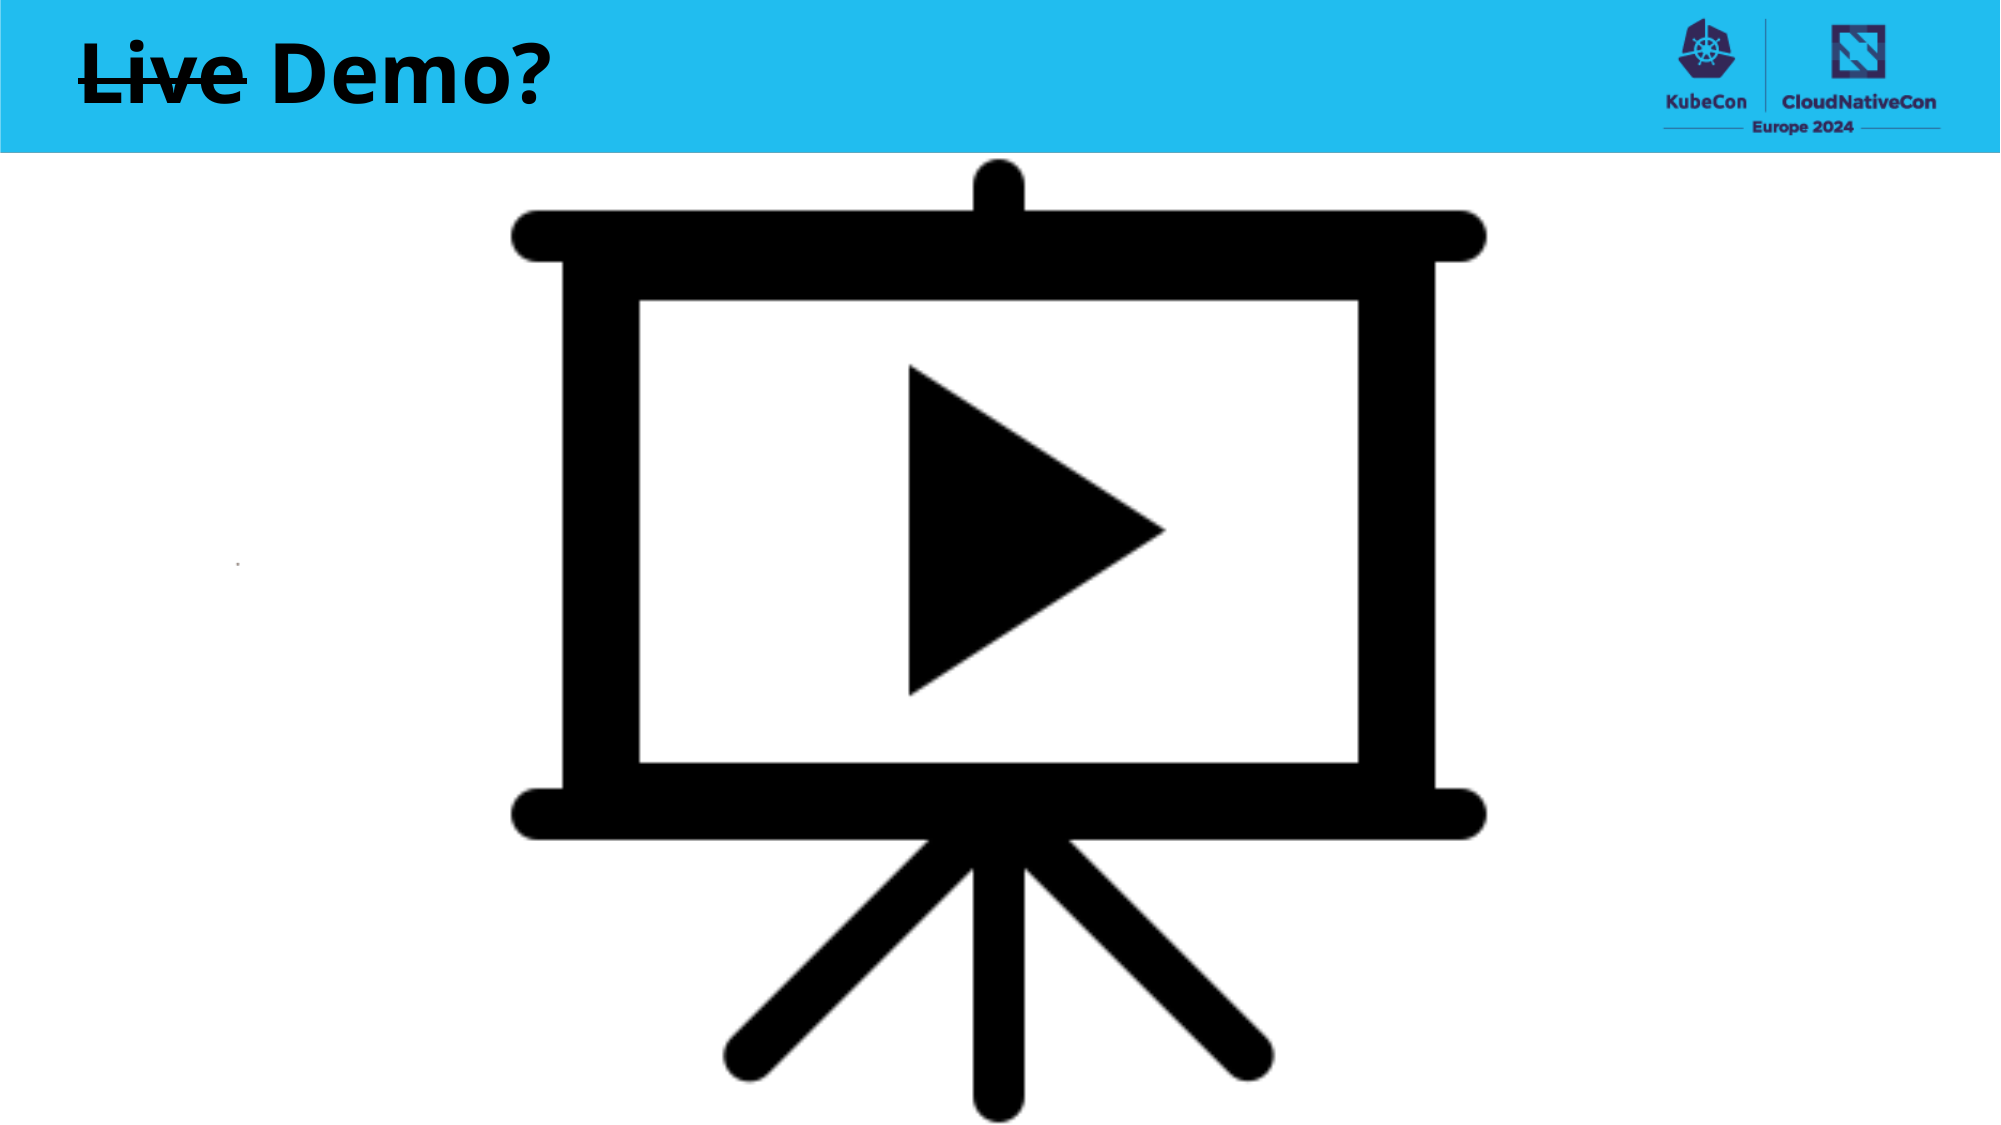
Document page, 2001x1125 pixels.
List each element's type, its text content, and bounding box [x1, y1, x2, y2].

picture [0, 0, 2000, 1125]
text_box Live Demo? [62, 0, 1788, 153]
